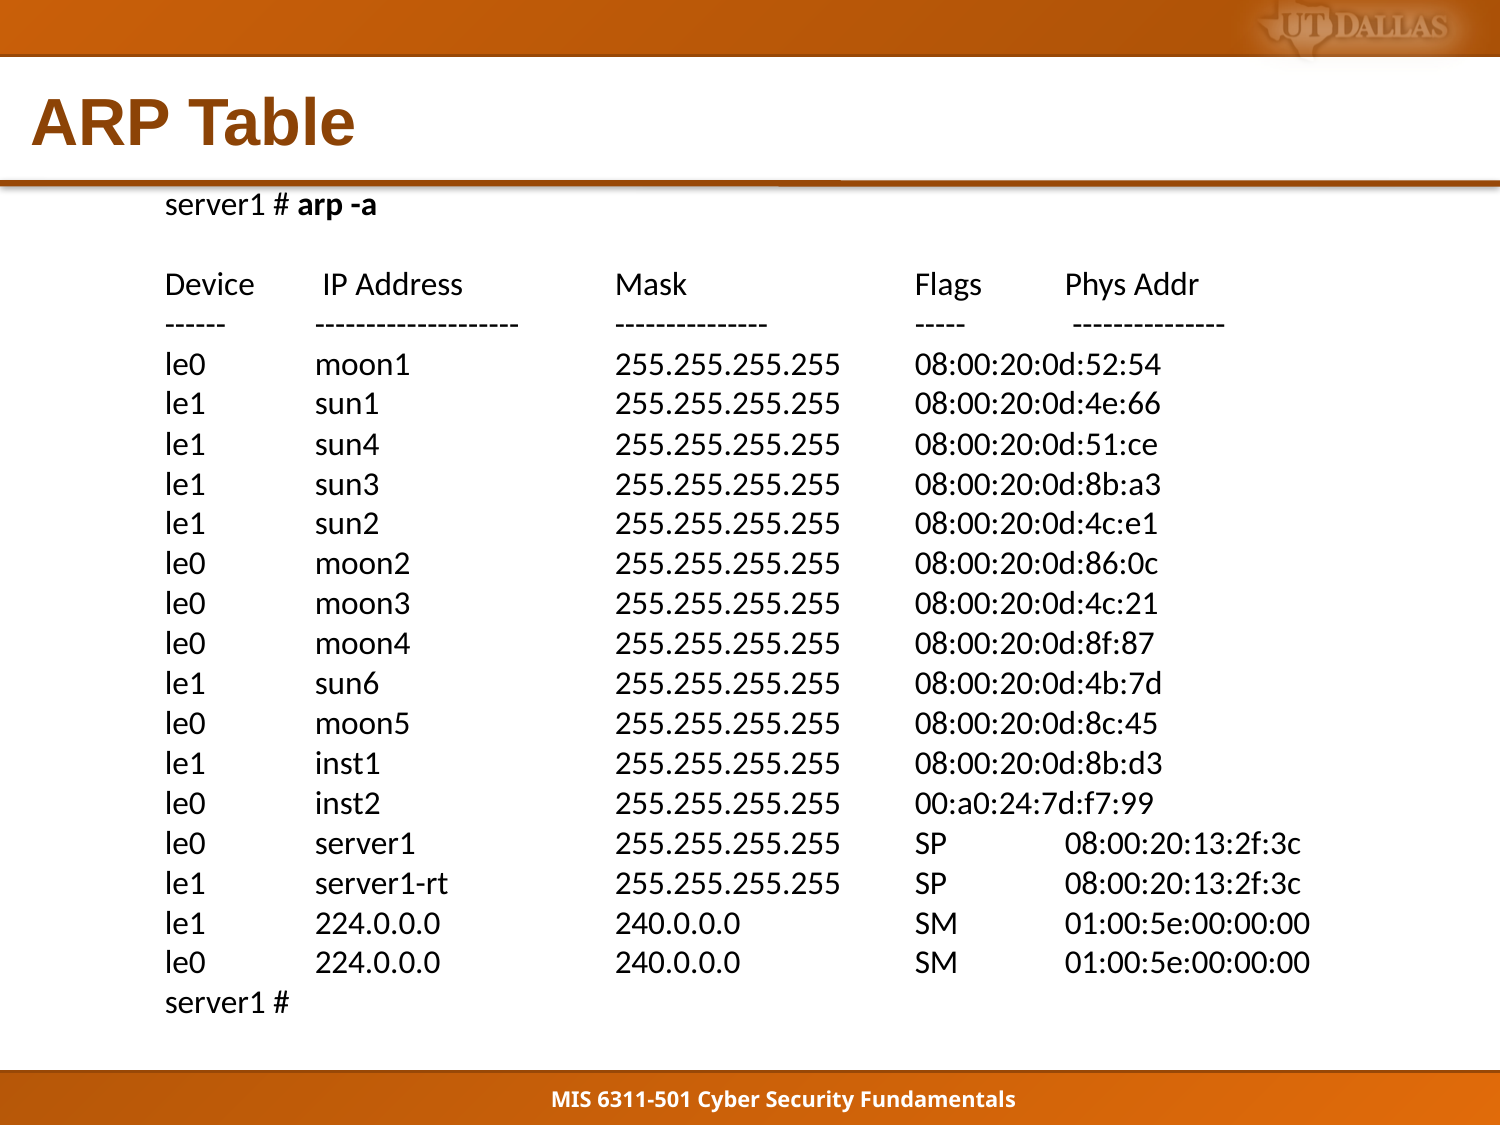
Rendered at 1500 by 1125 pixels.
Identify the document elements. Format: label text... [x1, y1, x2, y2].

text_box server1 # arp -a Device IP Address Mask Flags Phys Addr ------ -------------------- --------------- ----- --------------- le0 moon1 255.255.255.255 08:00:20:0d:52:54 le1 sun1 255.255.255.255 08:00:20:0d:4e:66 le1 sun4 255.255.255.255 08:00:20:0d:51:ce le1 sun3 255.255.255.255 08:00:20:0d:8b:a3 le1 sun2 255.255.255.255 08:00:20:0d:4c:e1 le0 moon2 255.255.255.255 08:00:20:0d:86:0c le0 moon3 255.255.255.255 08:00:20:0d:4c:21 le0 moon4 255.255.255.255 08:00:20:0d:8f:87 le1 sun6 255.255.255.255 08:00:20:0d:4b:7d le0 moon5 255.255.255.255 08:00:20:0d:8c:45 le1 inst1 255.255.255.255 08:00:20:0d:8b:d3 le0 inst2 255.255.255.255 00:a0:24:7d:f7:99 le0 server1 255.255.255.255 SP 08:00:20:13:2f:3c le1 server1-rt 255.255.255.255 SP 08:00:20:13:2f:3c le1 224.0.0.0 240.0.0.0 SM 01:00:5e:00:00:00 le0 224.0.0.0 240.0.0.0 SM 01:00:5e:00:00:00 server1 # [149, 176, 1412, 1028]
title ARP Table [0, 62, 1500, 176]
picture [1218, 0, 1500, 62]
